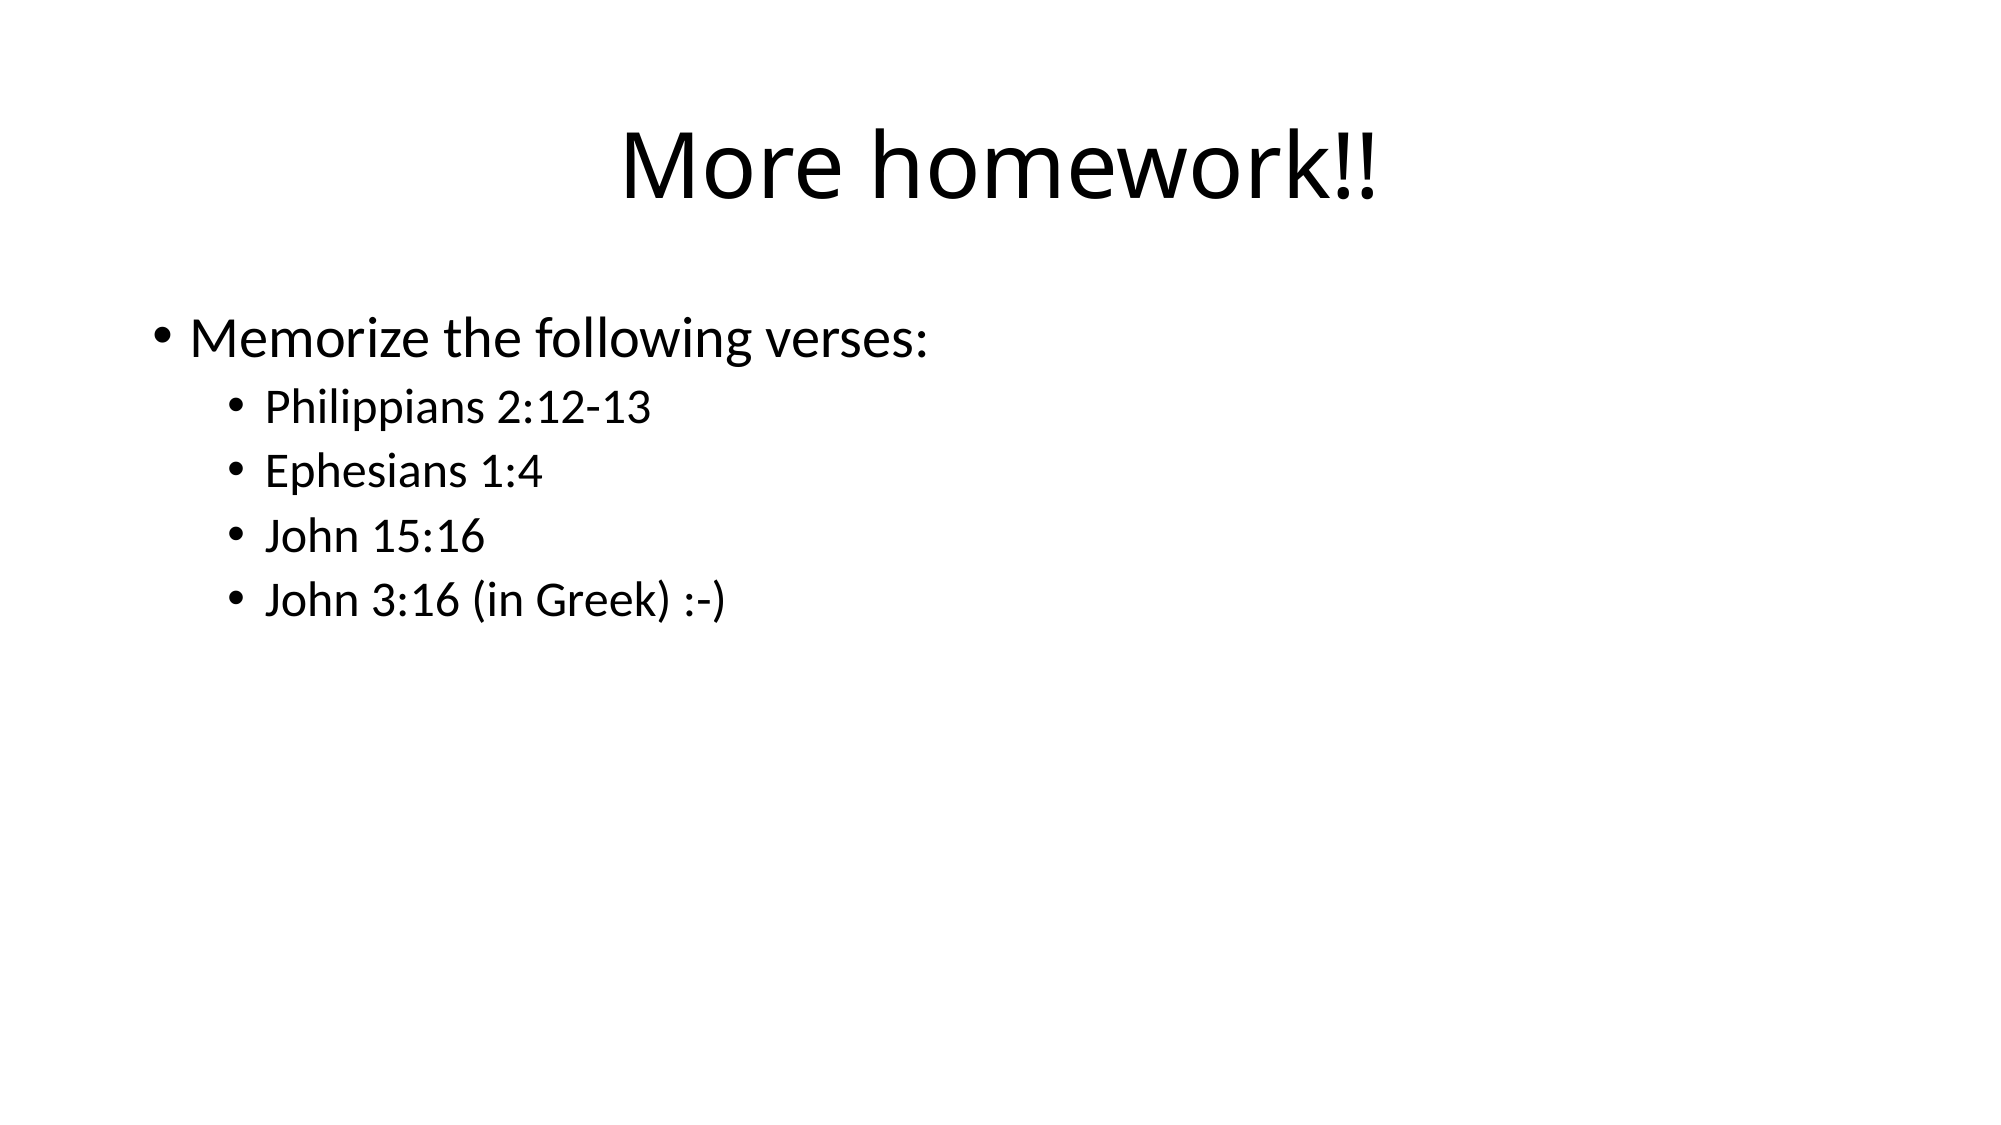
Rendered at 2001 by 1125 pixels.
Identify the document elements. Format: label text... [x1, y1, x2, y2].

list Memorize the following verses: Philippians 2:12-13 Ephesians 1:4 John 15:16 John 3:16 (in Greek) :-) [137, 299, 1863, 1014]
title More homework!! [137, 59, 1863, 278]
